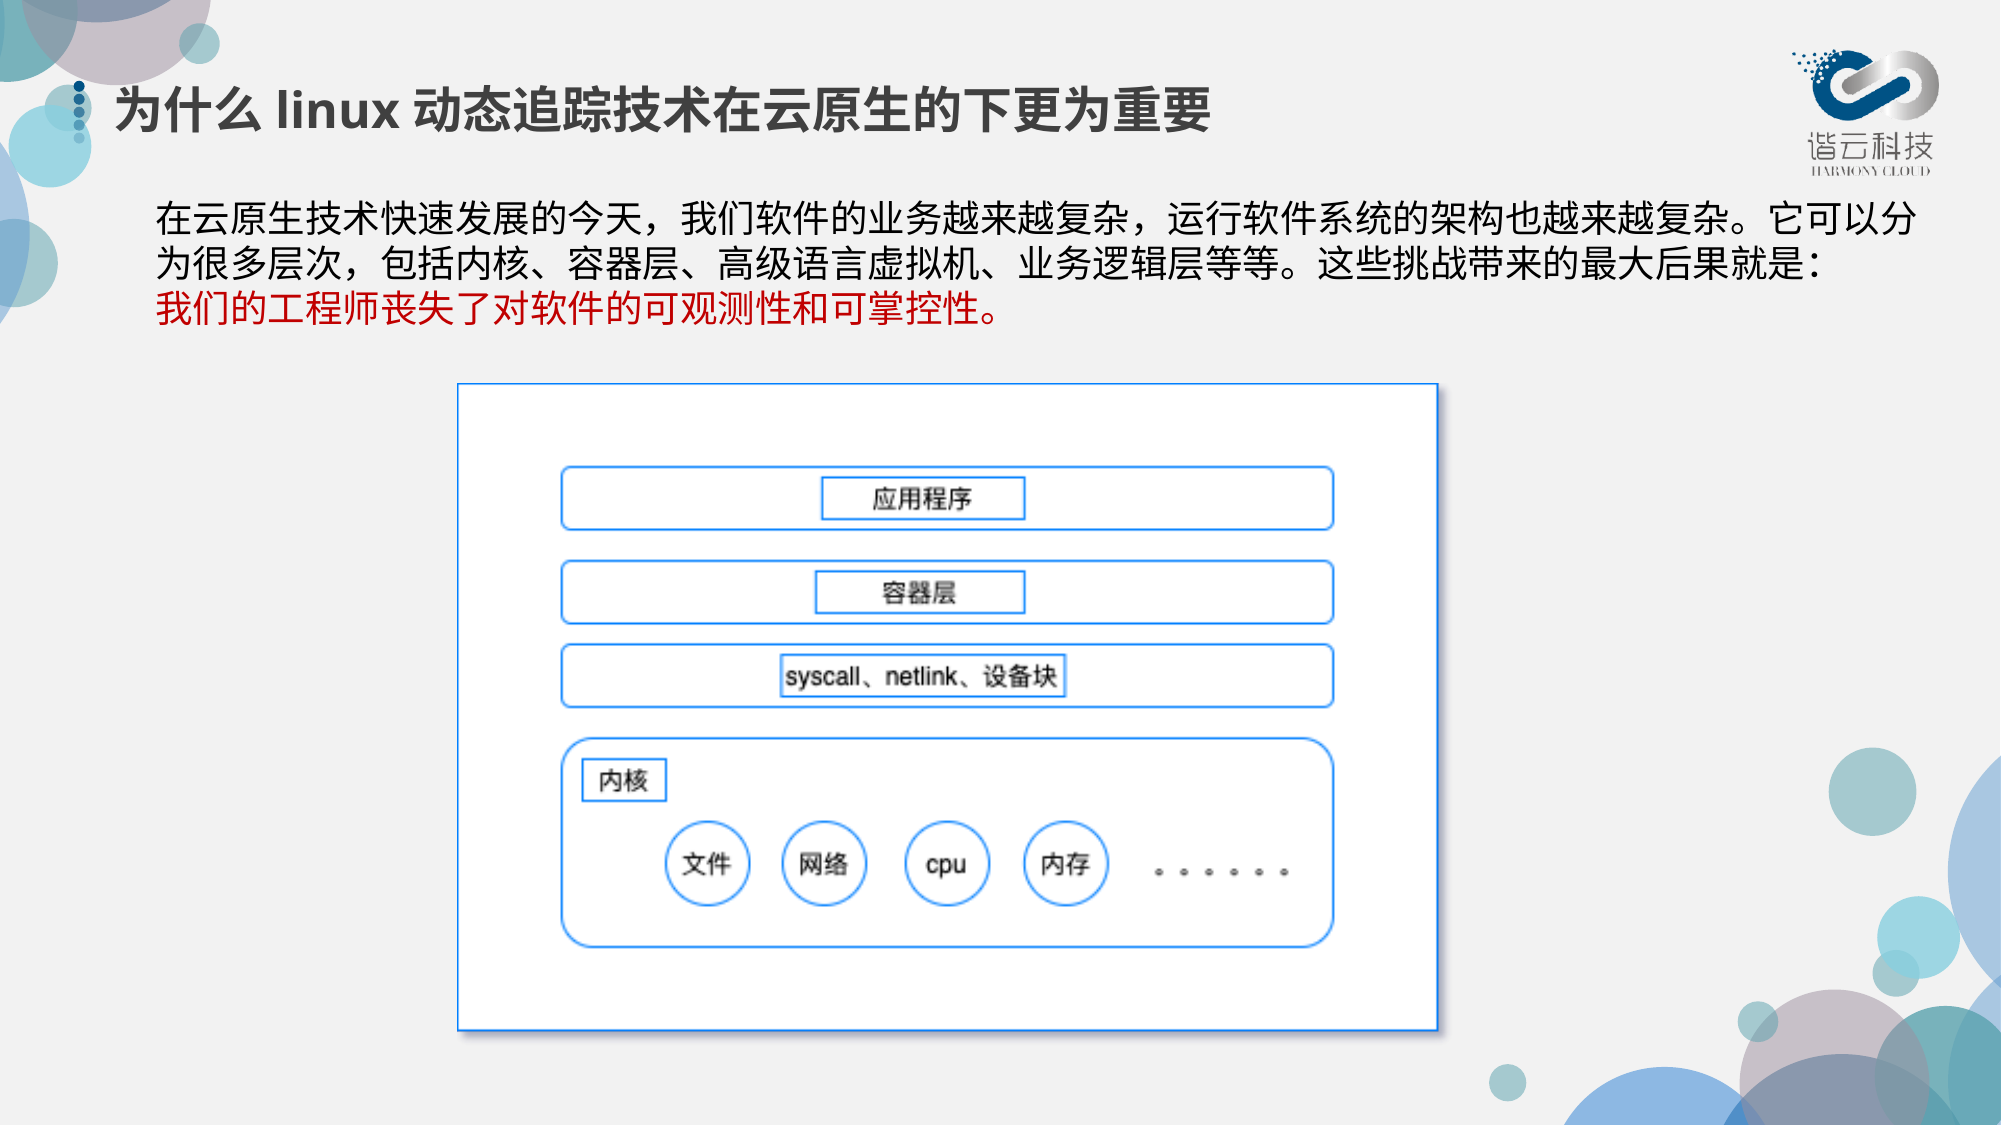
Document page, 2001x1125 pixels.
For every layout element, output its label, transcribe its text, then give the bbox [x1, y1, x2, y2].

text_box 在云原生技术快速发展的今天，我们软件的业务越来越复杂，运行软件系统的架构也越来越复杂。它可以分为很多层次，包括内核、容器层、高级语言虚拟机、业务逻辑层等等。这些挑战带来的最大后果就是： 我们的工程师丧失了对软件的可观测性和可掌控性。 [140, 187, 1944, 383]
picture [457, 383, 1462, 1055]
title 为什么linux动态追踪技术在云原生的下更为重要 [98, 77, 1233, 147]
picture [1792, 49, 1939, 176]
